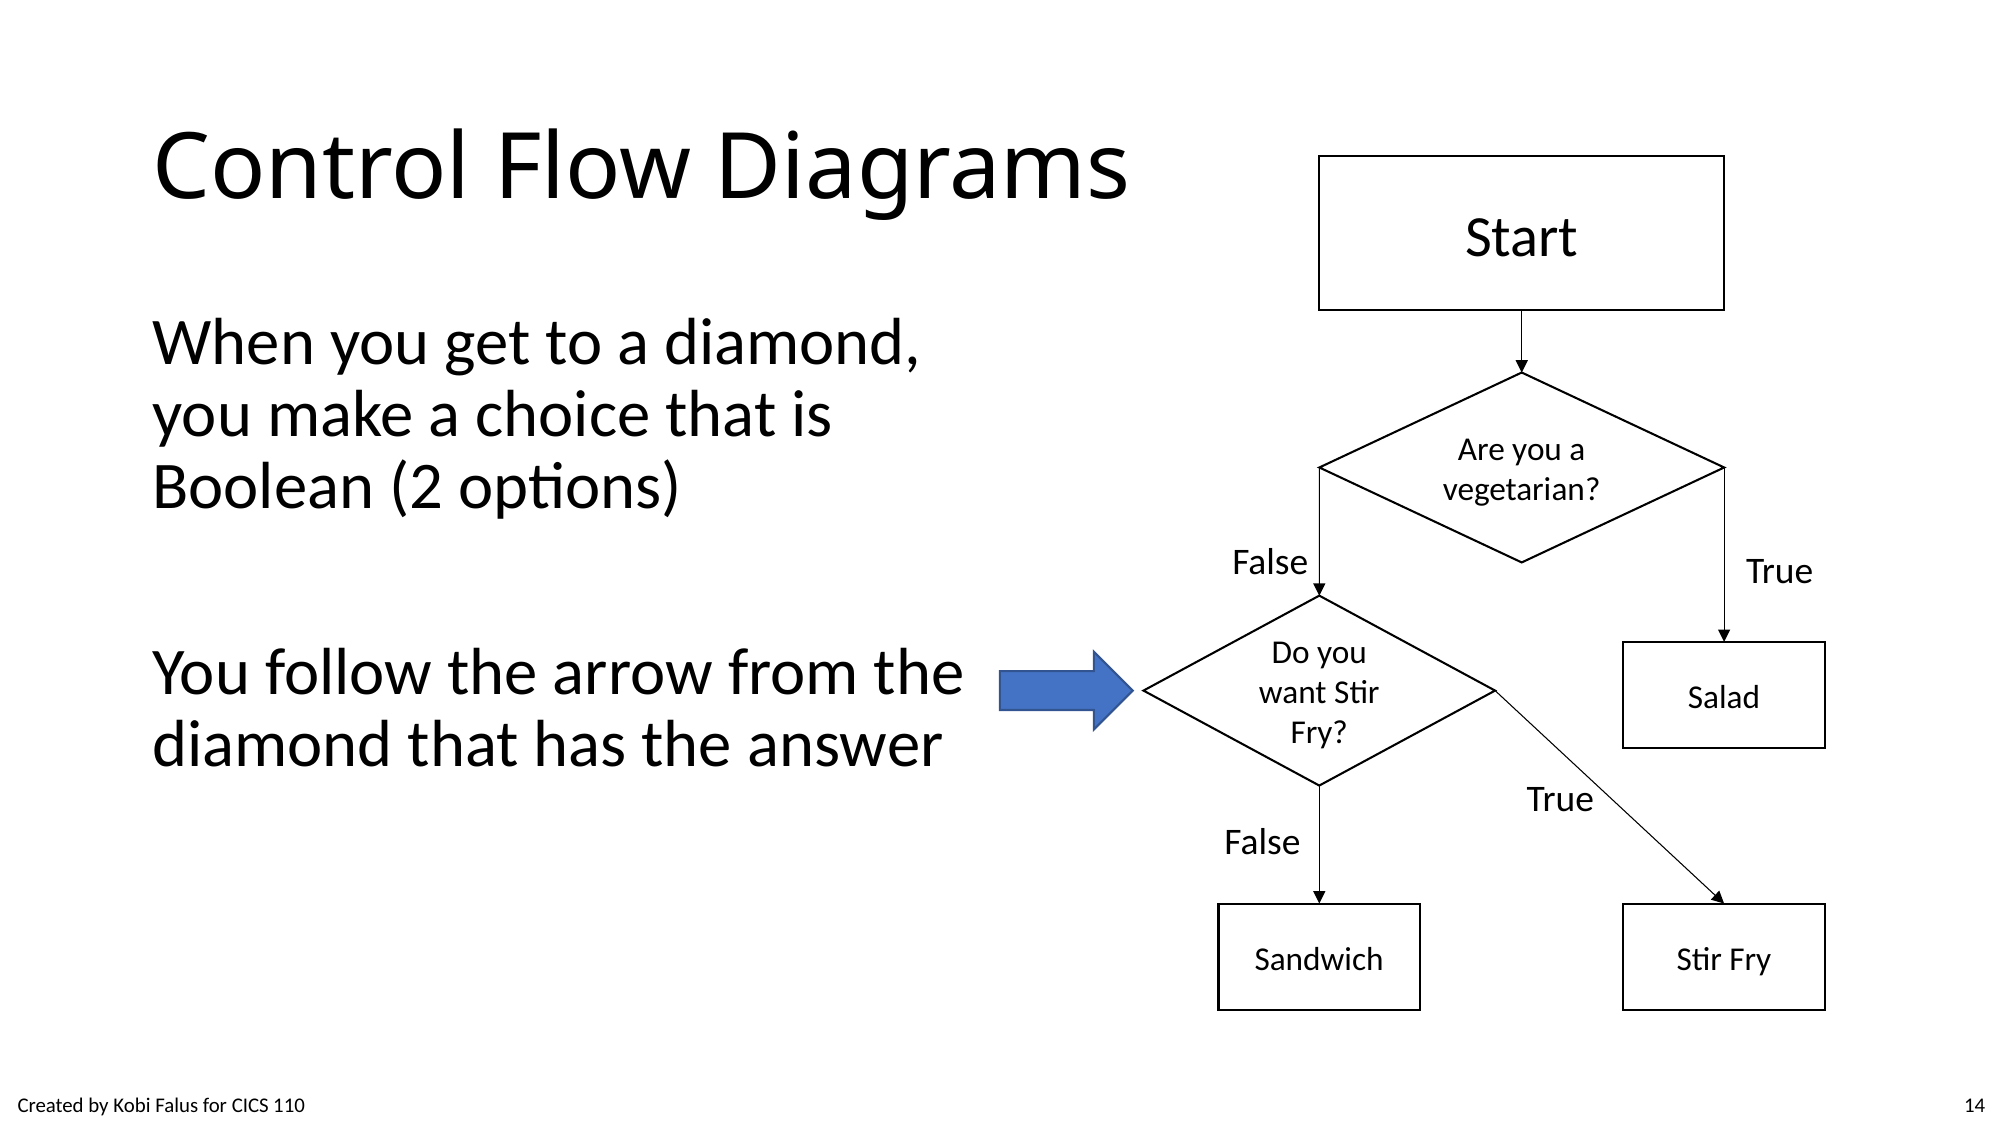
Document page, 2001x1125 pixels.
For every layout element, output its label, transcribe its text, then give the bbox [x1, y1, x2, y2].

text_box Do you want Stir Fry? [1141, 595, 1497, 787]
text_box False [1320, 529, 1324, 590]
title Control Flow Diagrams [137, 59, 1863, 278]
list When you get to a diamond, you make a choice that is Boolean (2 options) You follow the arrow from the diamond that has the answer [137, 299, 1044, 1014]
text_box Salad [1622, 641, 1826, 749]
text_box Sandwich [1217, 903, 1421, 1011]
text_box False [1217, 529, 1319, 590]
text_box Start [1318, 155, 1725, 311]
text_box Are you a vegetarian? [1316, 371, 1727, 564]
text_box False [1209, 809, 1316, 870]
text_box True [1731, 538, 1829, 599]
text_box Stir Fry [1622, 903, 1826, 1011]
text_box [1495, 690, 1725, 904]
text_box [998, 649, 1135, 733]
